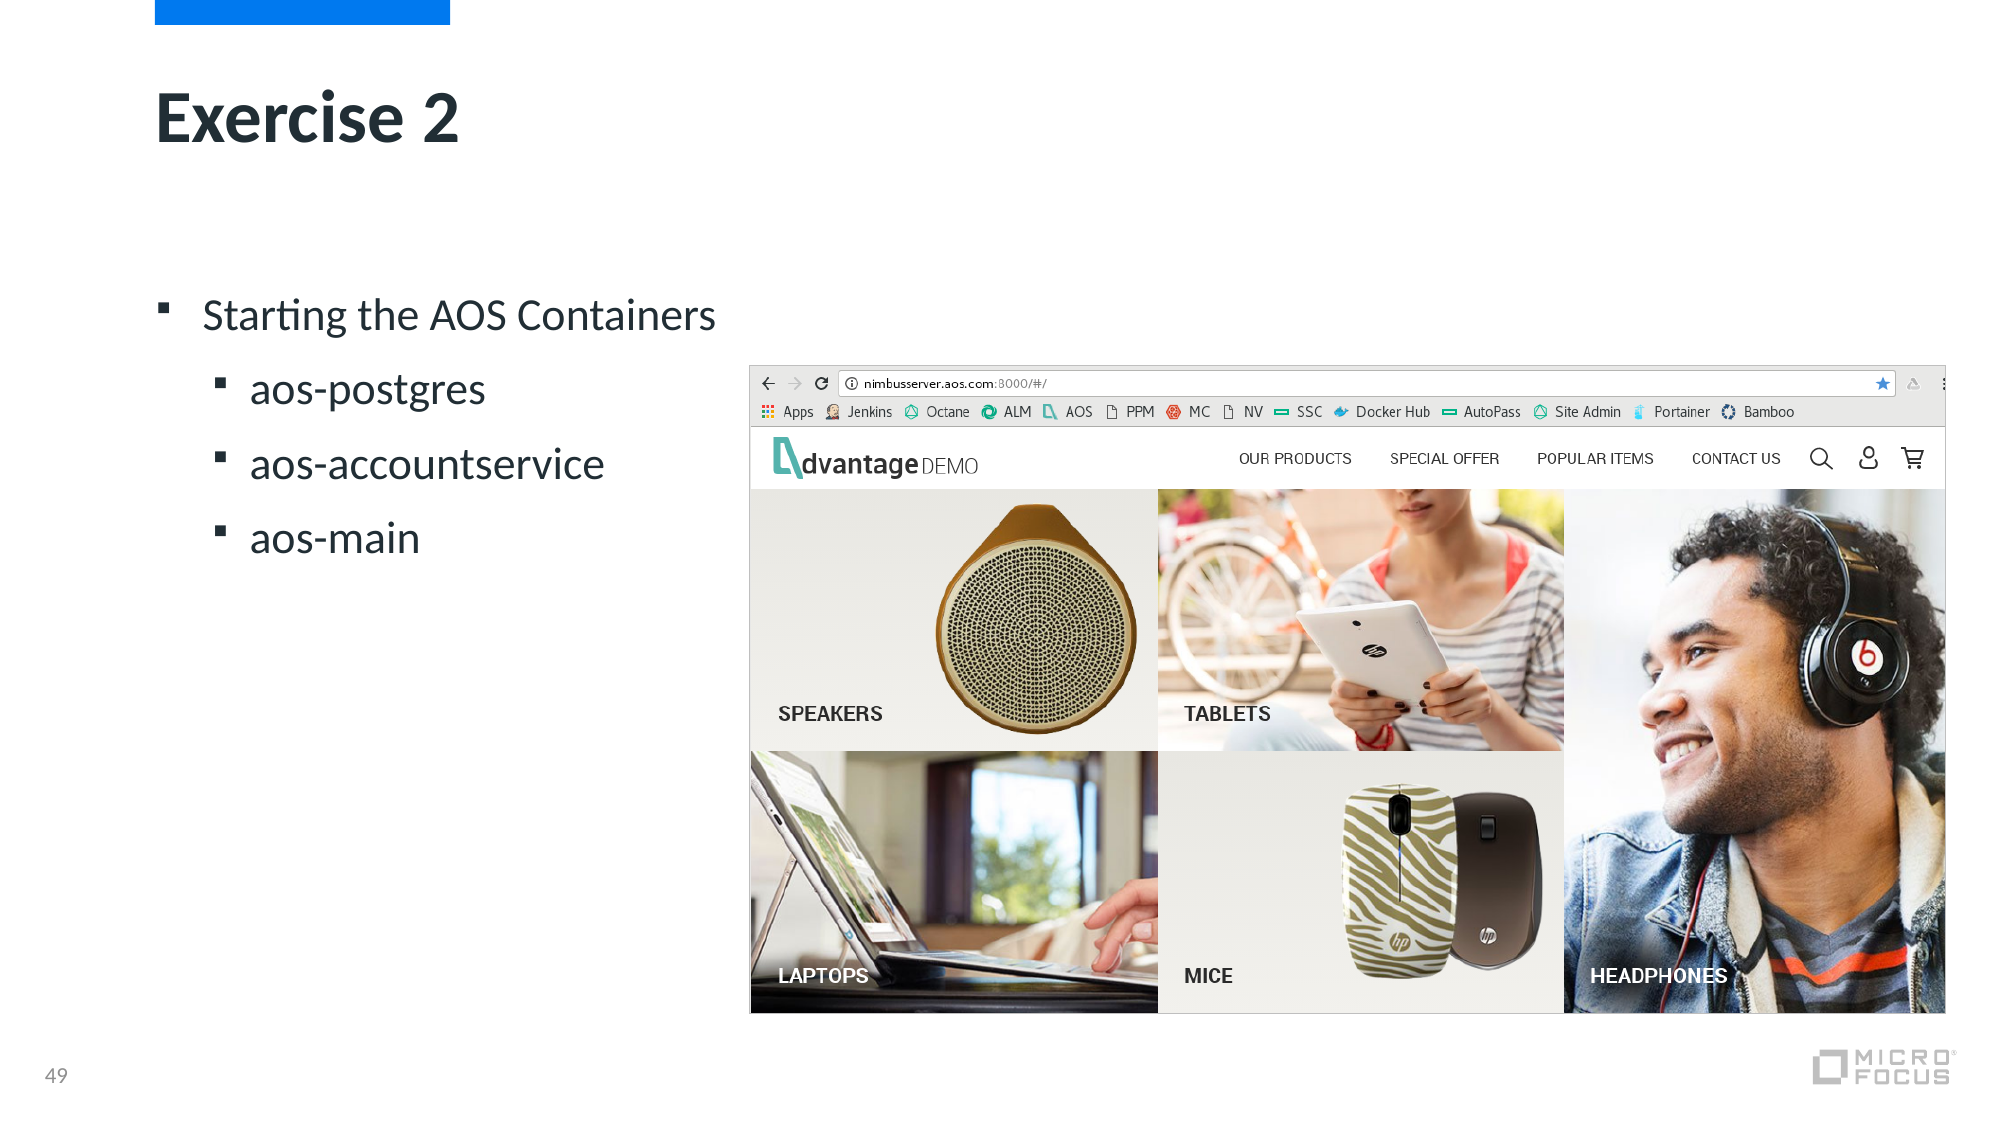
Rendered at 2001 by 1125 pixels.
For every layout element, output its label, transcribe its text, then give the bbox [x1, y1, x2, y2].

slide_number 49 [30, 1051, 90, 1097]
title Exercise 2 [155, 70, 1847, 248]
picture [749, 365, 1946, 1014]
list Starting the AOS Containers aos-postgres aos-accountservice aos-main [155, 283, 1847, 1014]
